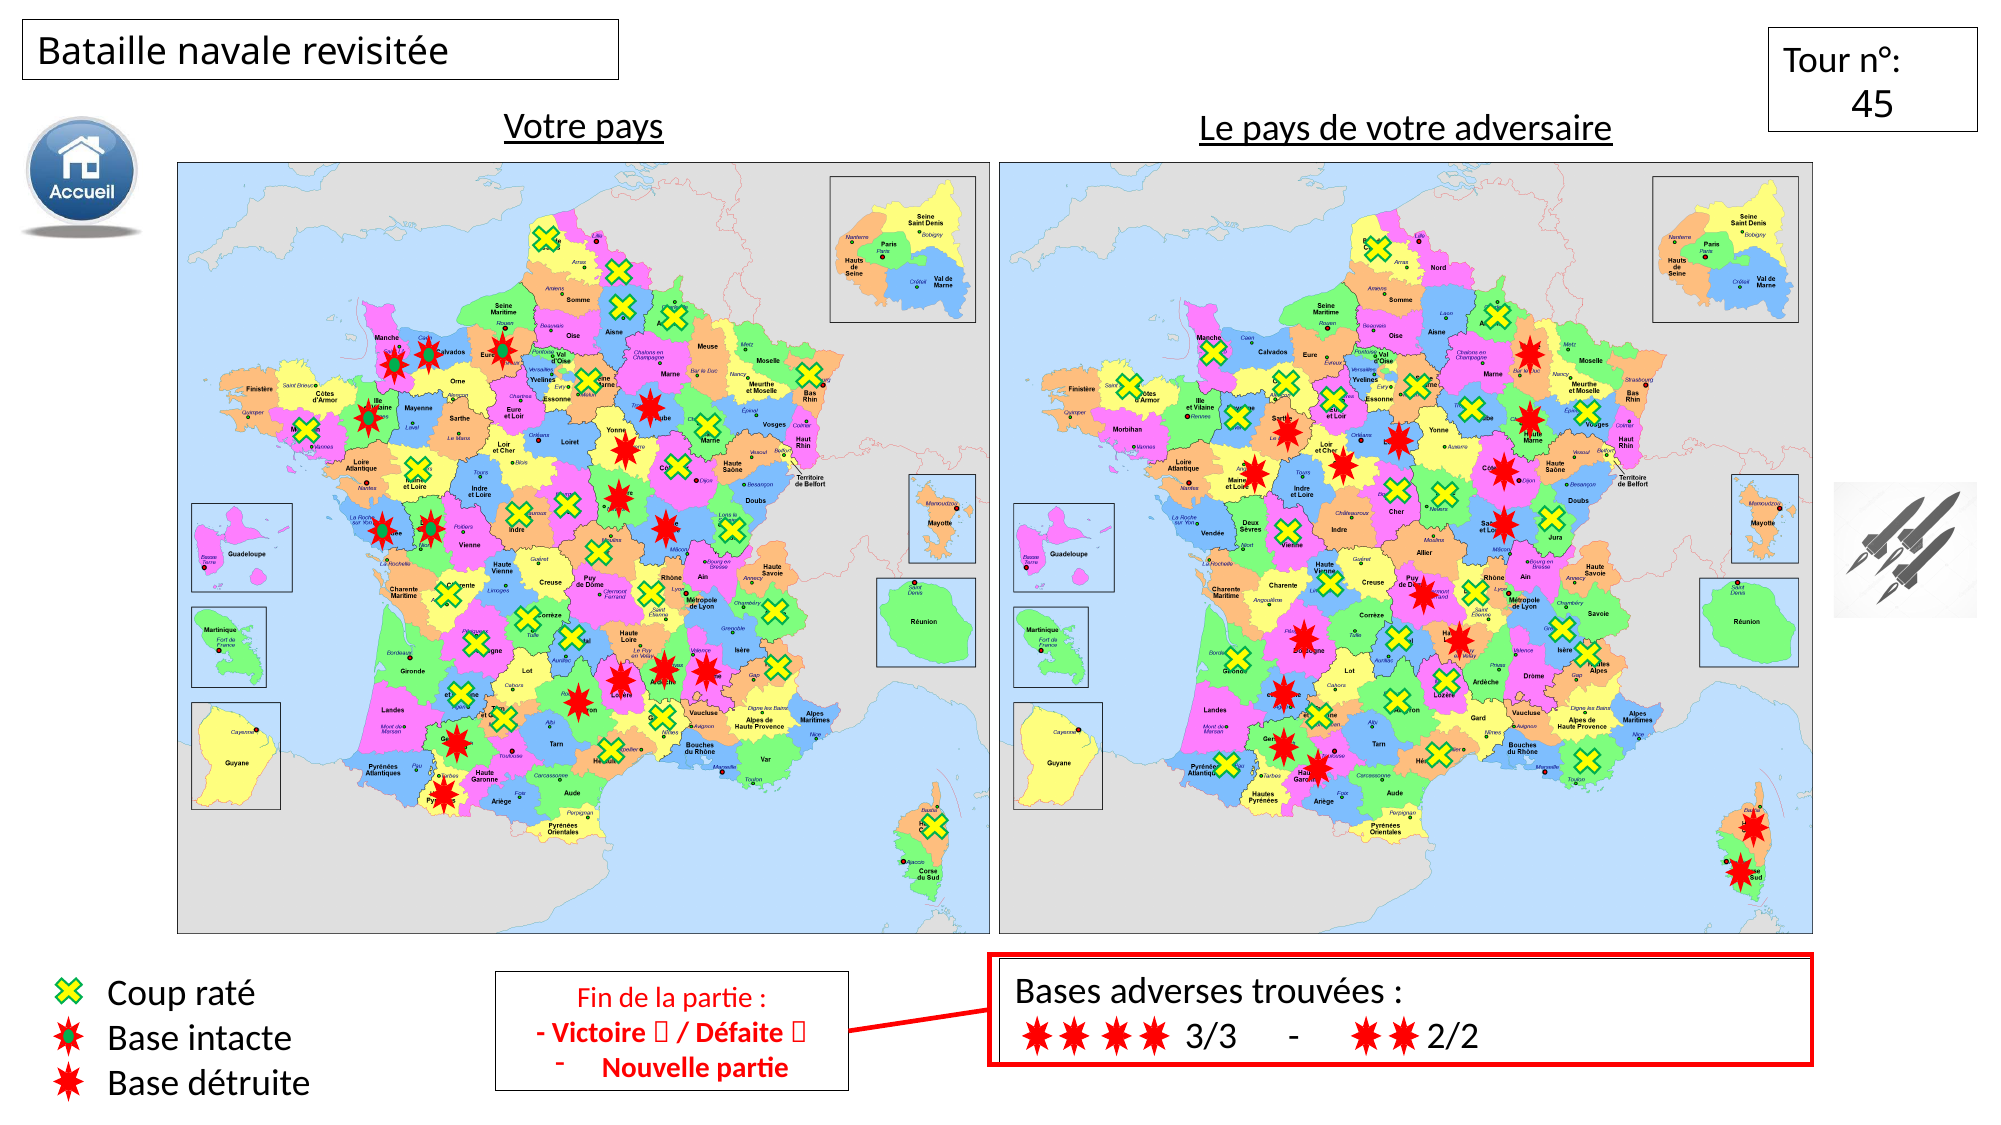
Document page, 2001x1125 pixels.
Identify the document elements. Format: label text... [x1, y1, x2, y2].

text_box Fin de la partie : - Victoire  / Défaite  Nouvelle partie [495, 971, 849, 1091]
text_box Votre pays [177, 93, 990, 154]
picture [1833, 482, 1977, 618]
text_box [848, 1009, 990, 1032]
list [177, 162, 990, 934]
text_box [53, 1061, 84, 1102]
text_box [53, 1015, 84, 1057]
text_box [54, 977, 84, 1005]
text_box Bataille navale revisitée [22, 19, 619, 80]
text_box Tour n°: 45 [1768, 27, 1978, 132]
picture [19, 116, 144, 239]
text_box Coup raté Base intacte Base détruite [92, 960, 366, 1110]
picture [999, 162, 1813, 934]
text_box [989, 953, 1813, 1066]
text_box Le pays de votre adversaire [999, 95, 1813, 156]
